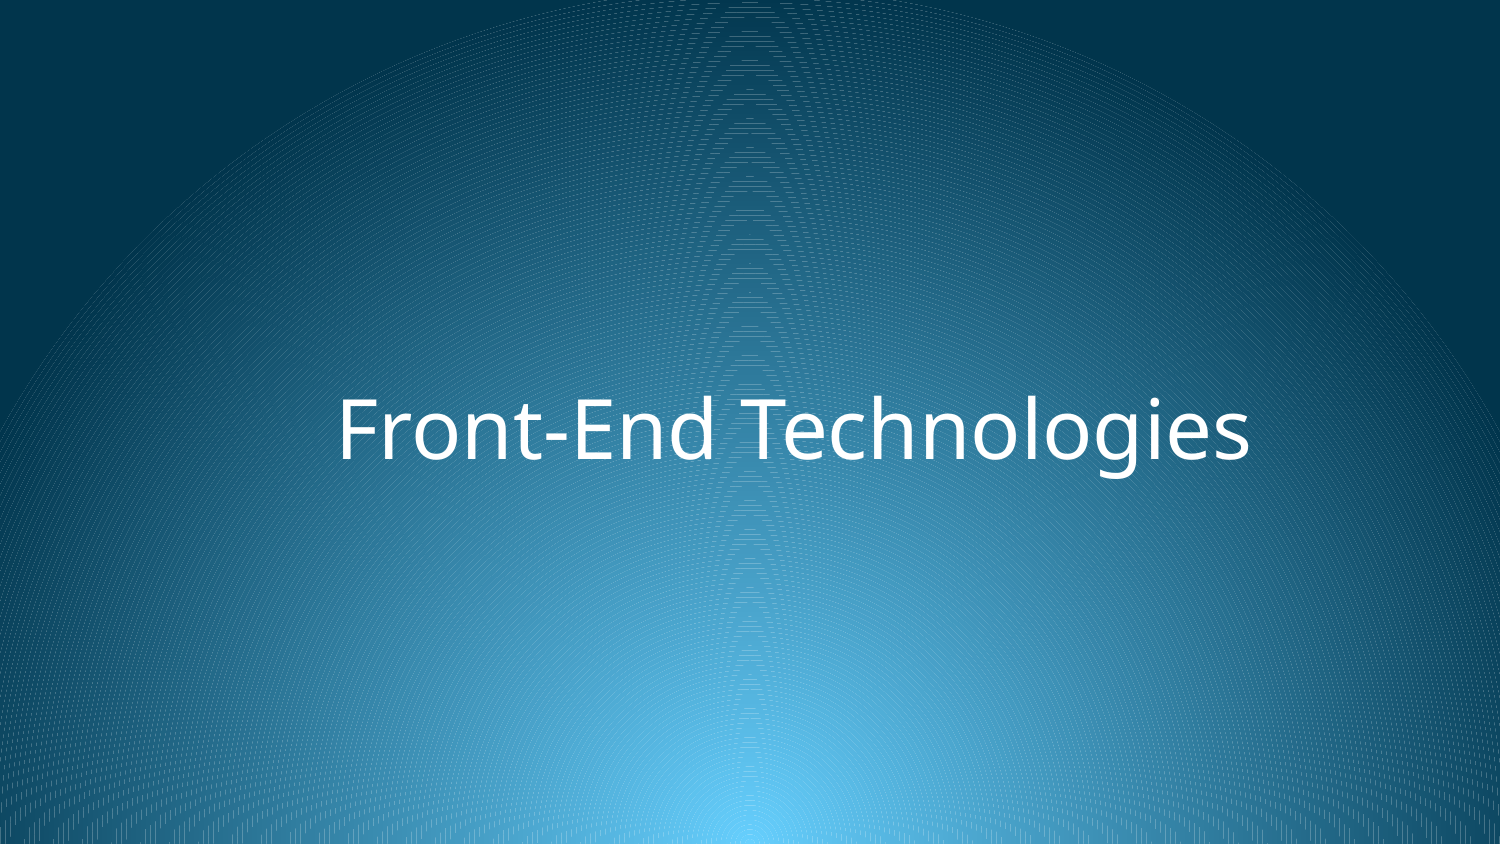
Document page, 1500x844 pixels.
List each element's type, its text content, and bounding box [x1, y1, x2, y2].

text_box Front-End Technologies [320, 368, 1268, 484]
